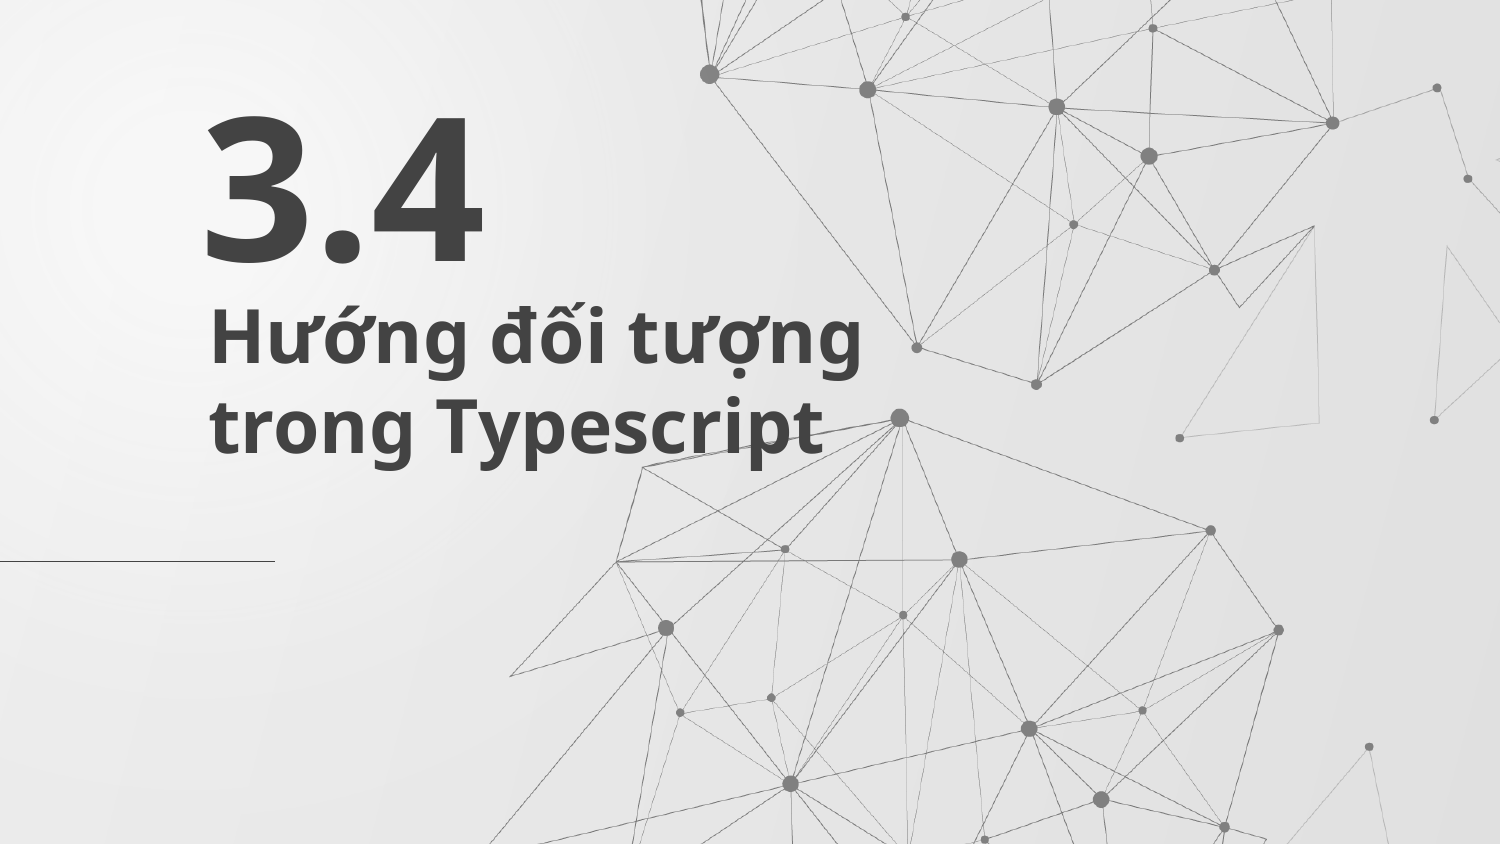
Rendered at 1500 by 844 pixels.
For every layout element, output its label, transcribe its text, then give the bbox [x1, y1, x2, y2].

title 3.4 [185, 119, 675, 244]
picture [0, 0, 1500, 844]
title Hướng đối tượng trong Typescript [193, 220, 1046, 537]
